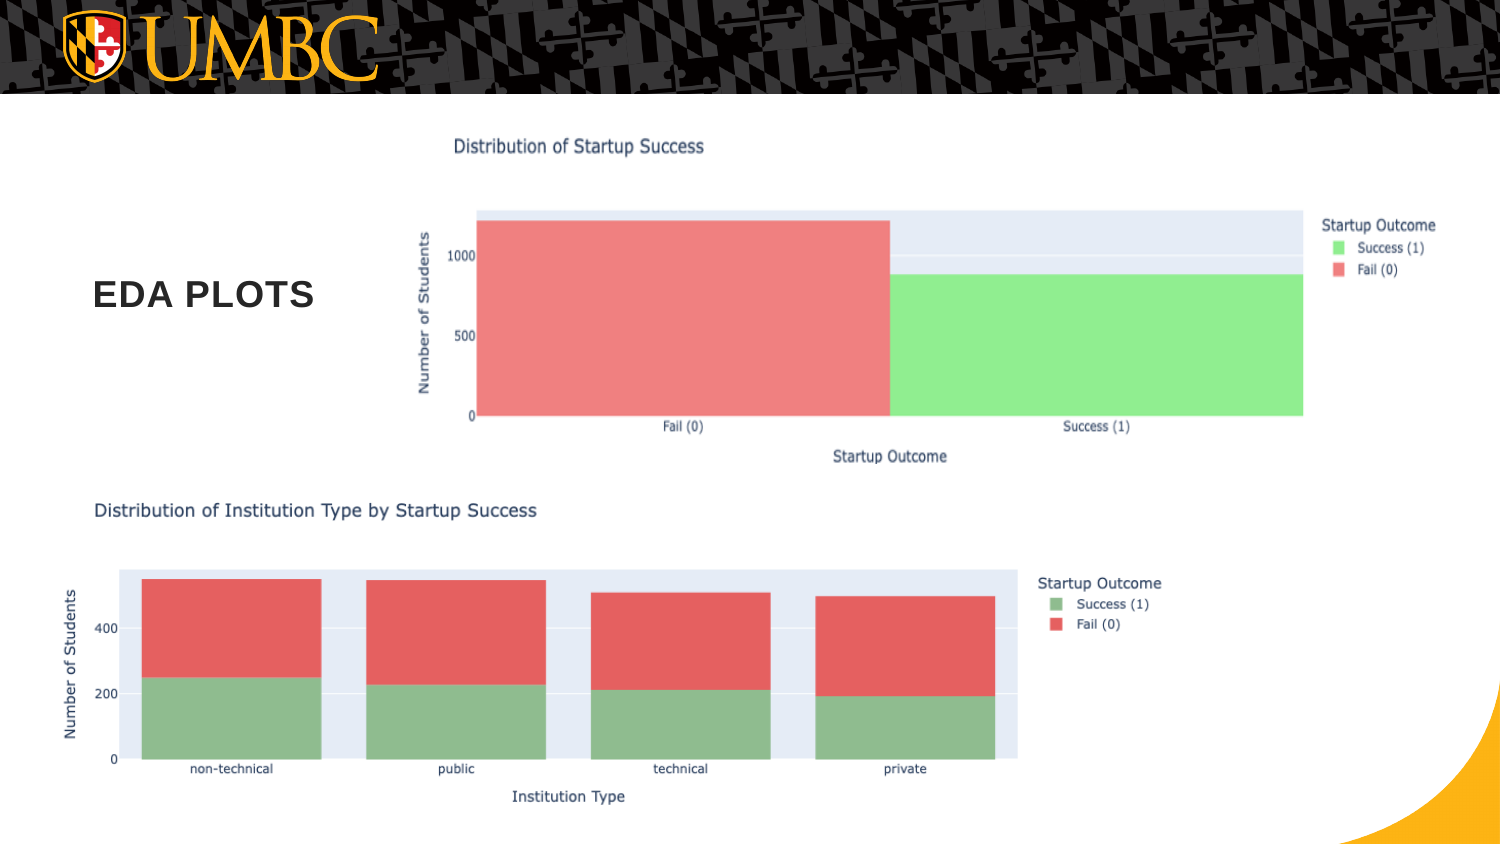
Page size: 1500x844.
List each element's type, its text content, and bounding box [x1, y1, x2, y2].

picture [37, 96, 1450, 844]
picture [1338, 679, 1500, 844]
title EDA PLOTS [77, 254, 362, 349]
picture [0, 0, 1500, 94]
